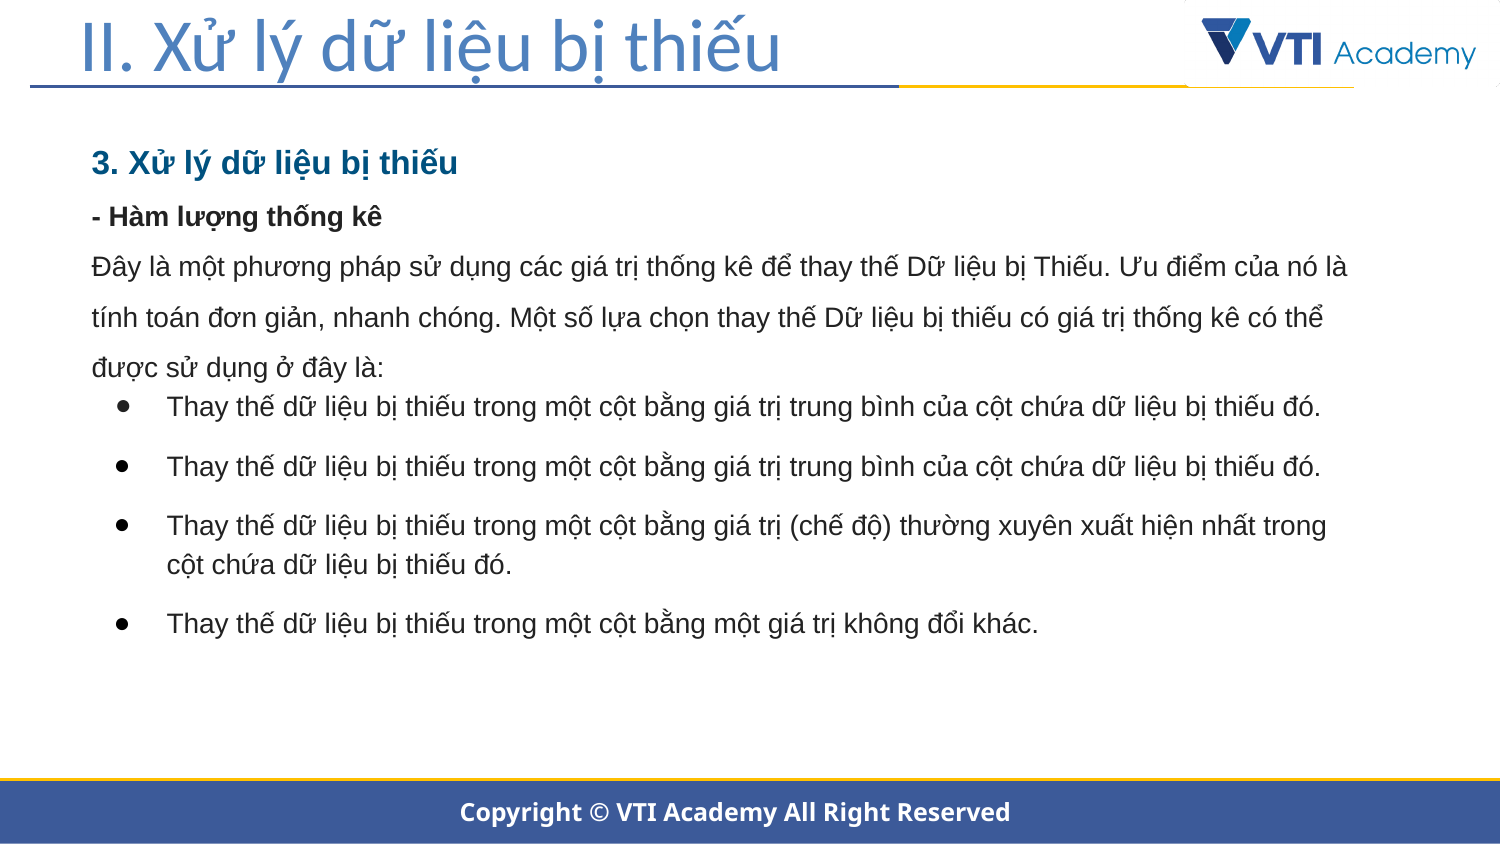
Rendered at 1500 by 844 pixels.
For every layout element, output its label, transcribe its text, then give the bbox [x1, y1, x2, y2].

text_box 3. Xử lý dữ liệu bị thiếu - Hàm lượng thống kê Đây là một phương pháp sử dụng các giá trị thống kê để thay thế Dữ liệu bị Thiếu. Ưu điểm của nó là tính toán đơn giản, nhanh chóng. Một số lựa chọn thay thế Dữ liệu bị thiếu có giá trị thống kê có thể được sử dụng ở đây là: Thay thế dữ liệu bị thiếu trong một cột bằng giá trị trung bình của cột chứa dữ liệu bị thiếu đó. Thay thế dữ liệu bị thiếu trong một cột bằng giá trị trung bình của cột chứa dữ liệu bị thiếu đó. Thay thế dữ liệu bị thiếu trong một cột bằng giá trị (chế độ) thường xuyên xuất hiện nhất trong cột chứa dữ liệu bị thiếu đó. Thay thế dữ liệu bị thiếu trong một cột bằng một giá trị không đổi khác. [76, 106, 1386, 655]
picture [1184, 0, 1500, 87]
text_box II. Xử lý dữ liệu bị thiếu [73, 9, 1176, 74]
